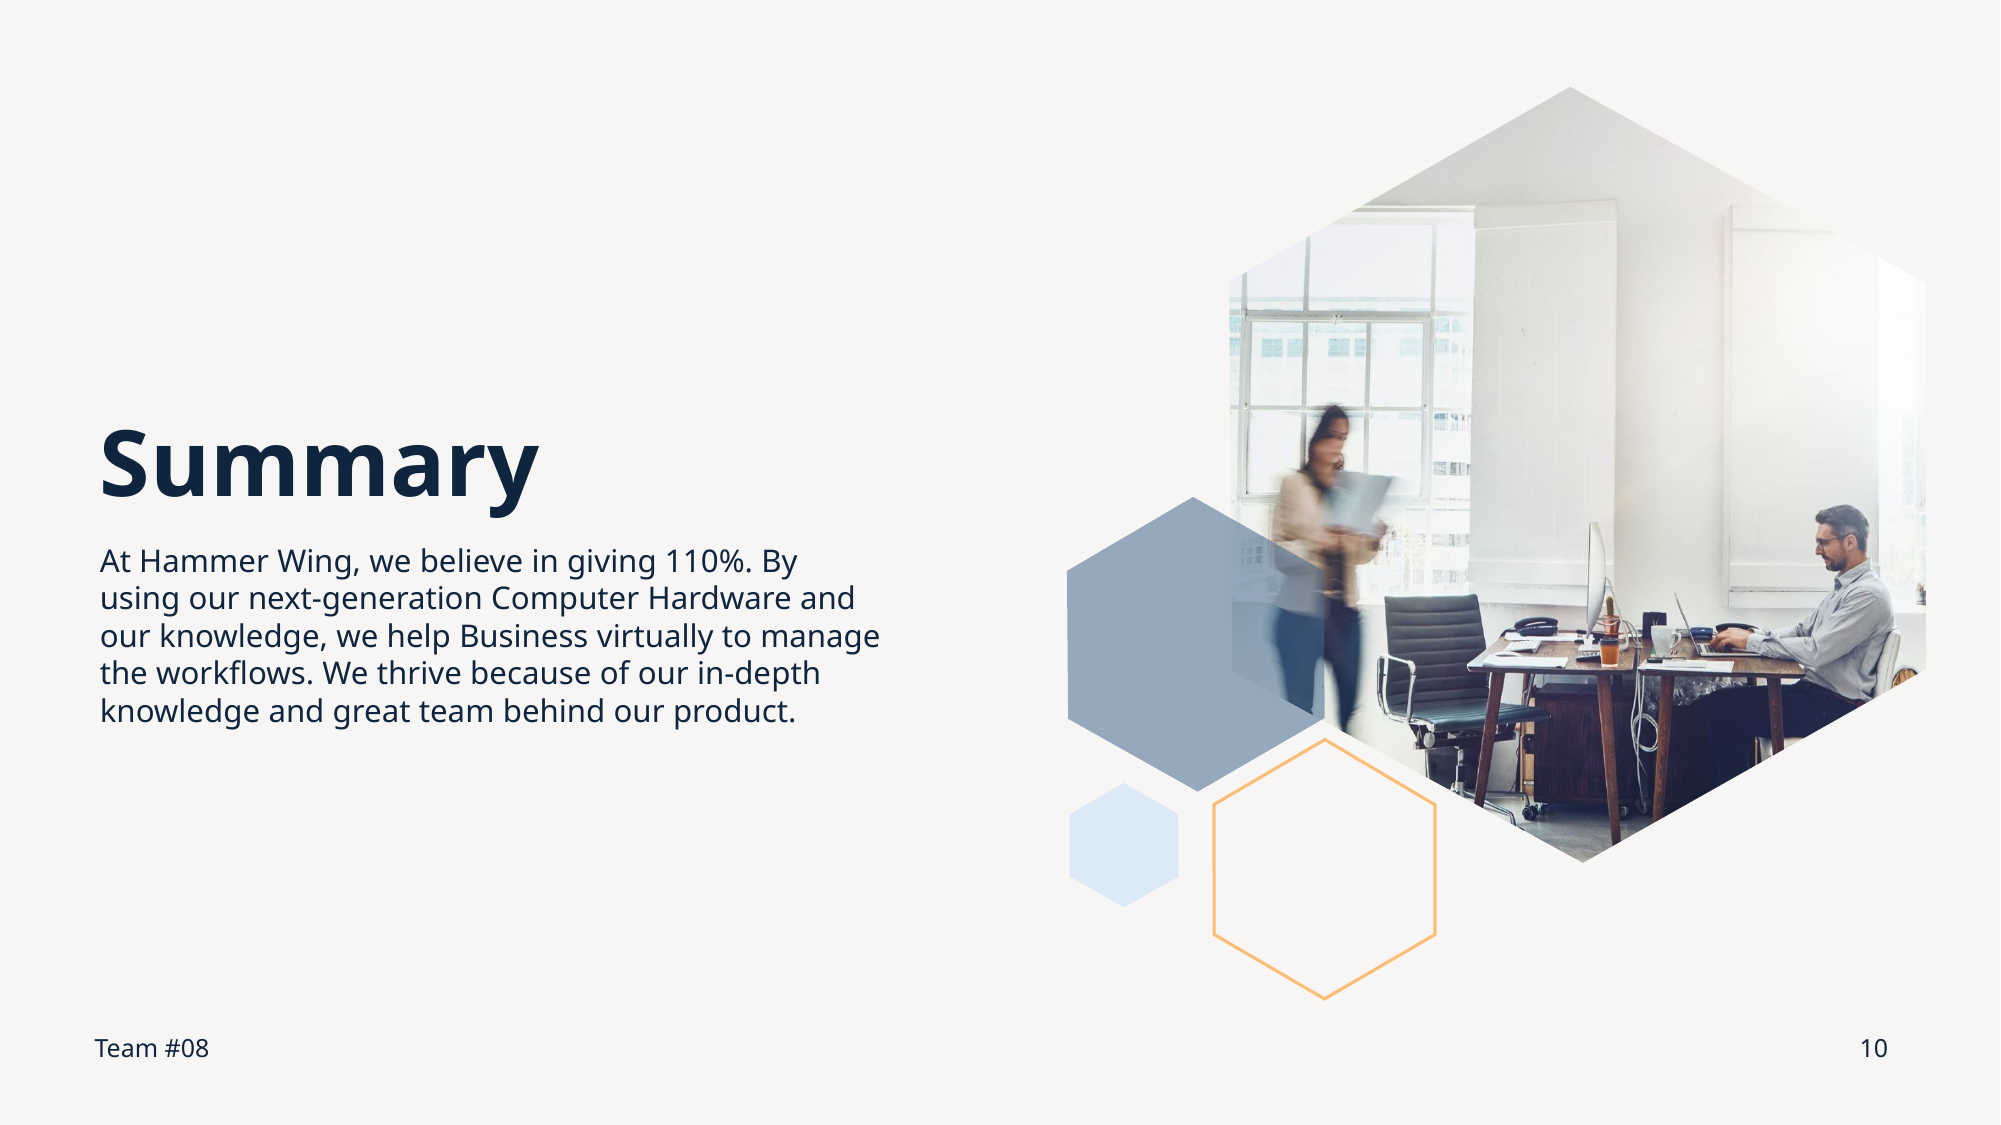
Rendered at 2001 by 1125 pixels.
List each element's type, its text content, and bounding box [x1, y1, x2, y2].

list At Hammer Wing, we believe in giving 110%. By using our next-generation Computer Hardware and our knowledge, we help Business virtually to manage the workflows. We thrive because of our in-depth knowledge and great team behind our product. [84, 533, 899, 752]
footer Team #08 [79, 1020, 755, 1080]
title Summary [84, 409, 1229, 628]
picture [1066, 86, 1927, 863]
slide_number 10 [1836, 1020, 1912, 1080]
